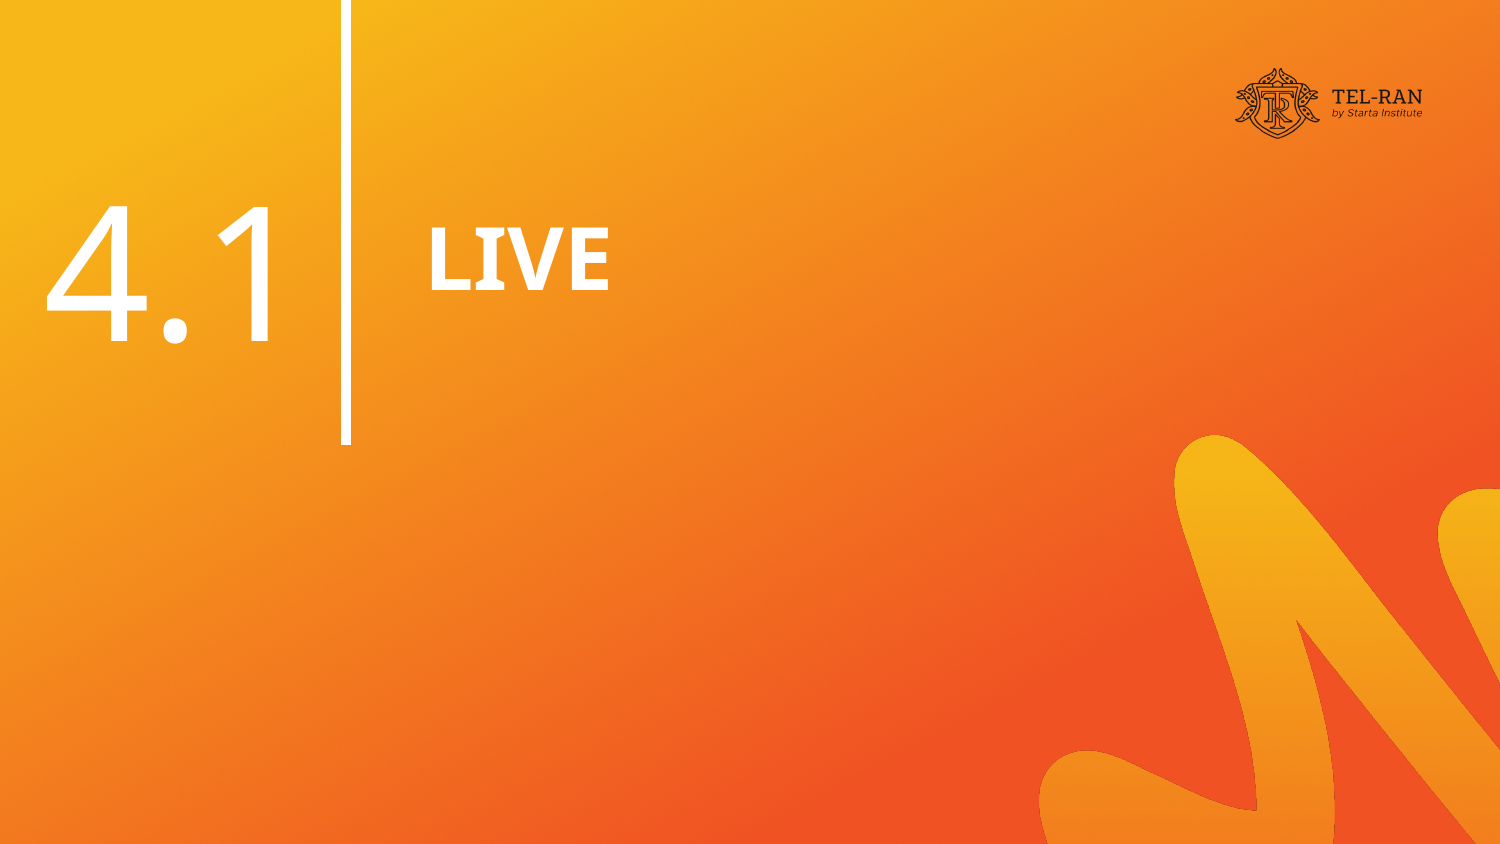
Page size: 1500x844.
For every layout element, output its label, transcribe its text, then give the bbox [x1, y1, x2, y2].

subtitle LIVE [409, 200, 1415, 720]
title 4.1 [21, 138, 324, 445]
picture [0, 0, 1500, 844]
